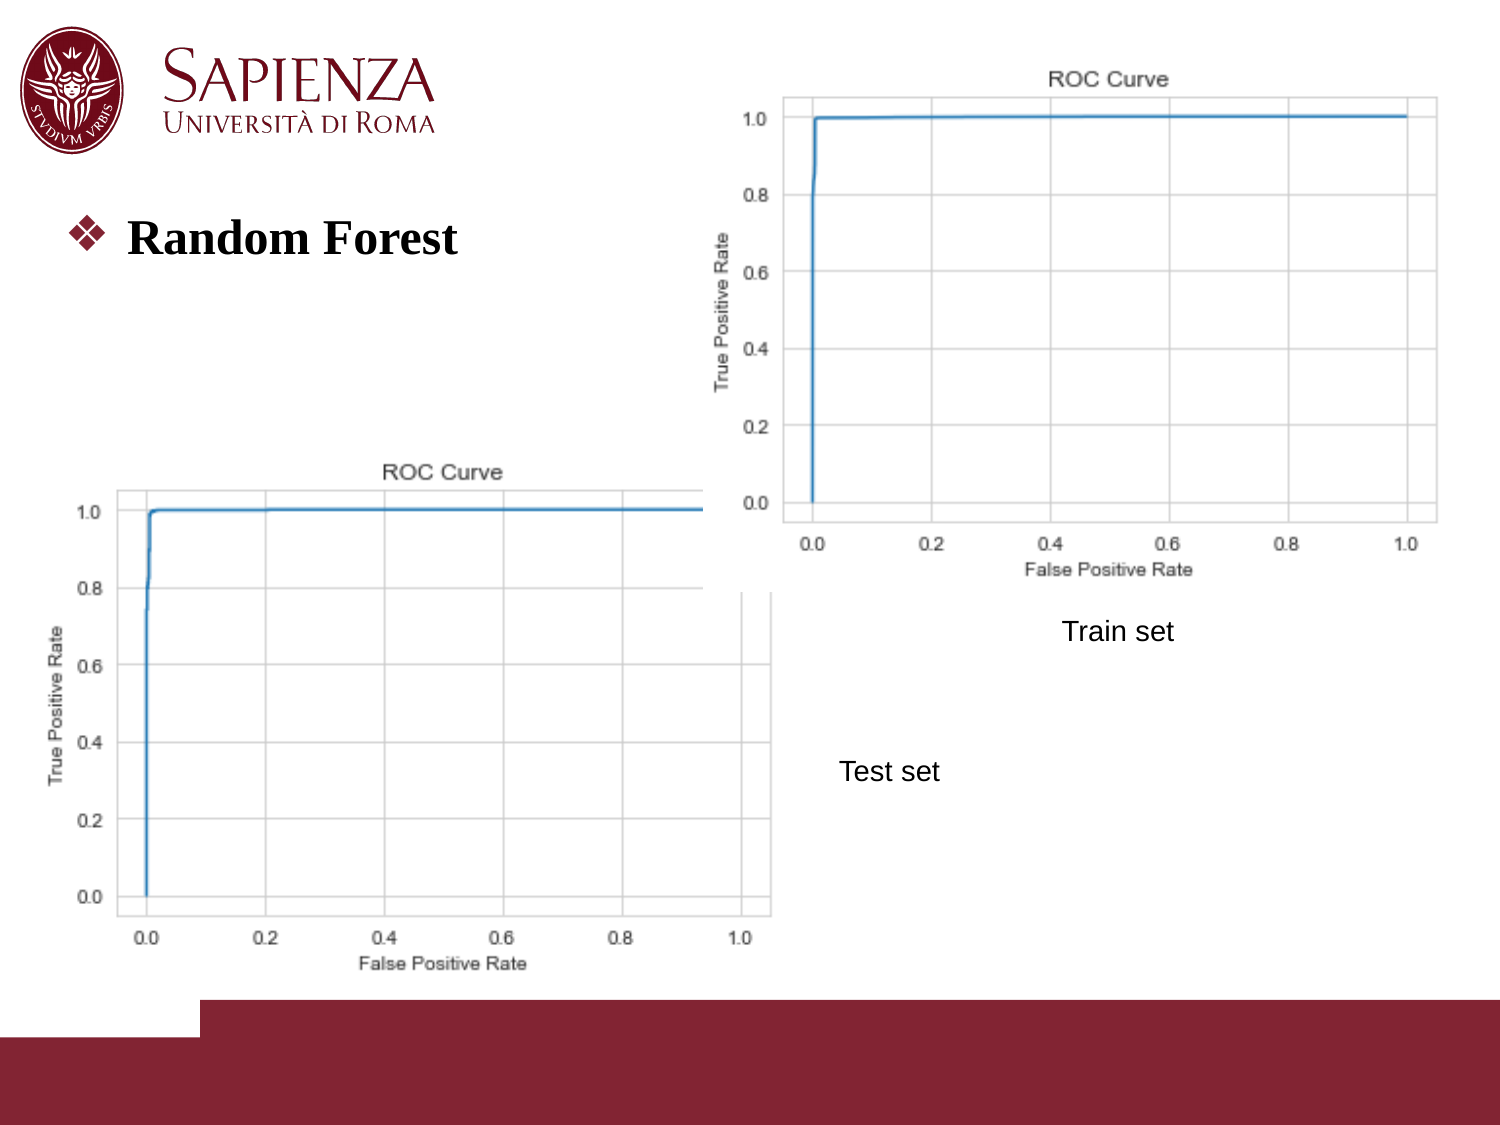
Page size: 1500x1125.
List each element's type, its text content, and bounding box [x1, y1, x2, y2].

text_box Train set Test set [823, 604, 1329, 830]
picture [17, 19, 437, 156]
picture [36, 57, 1450, 986]
list Random Forest [37, 188, 551, 288]
